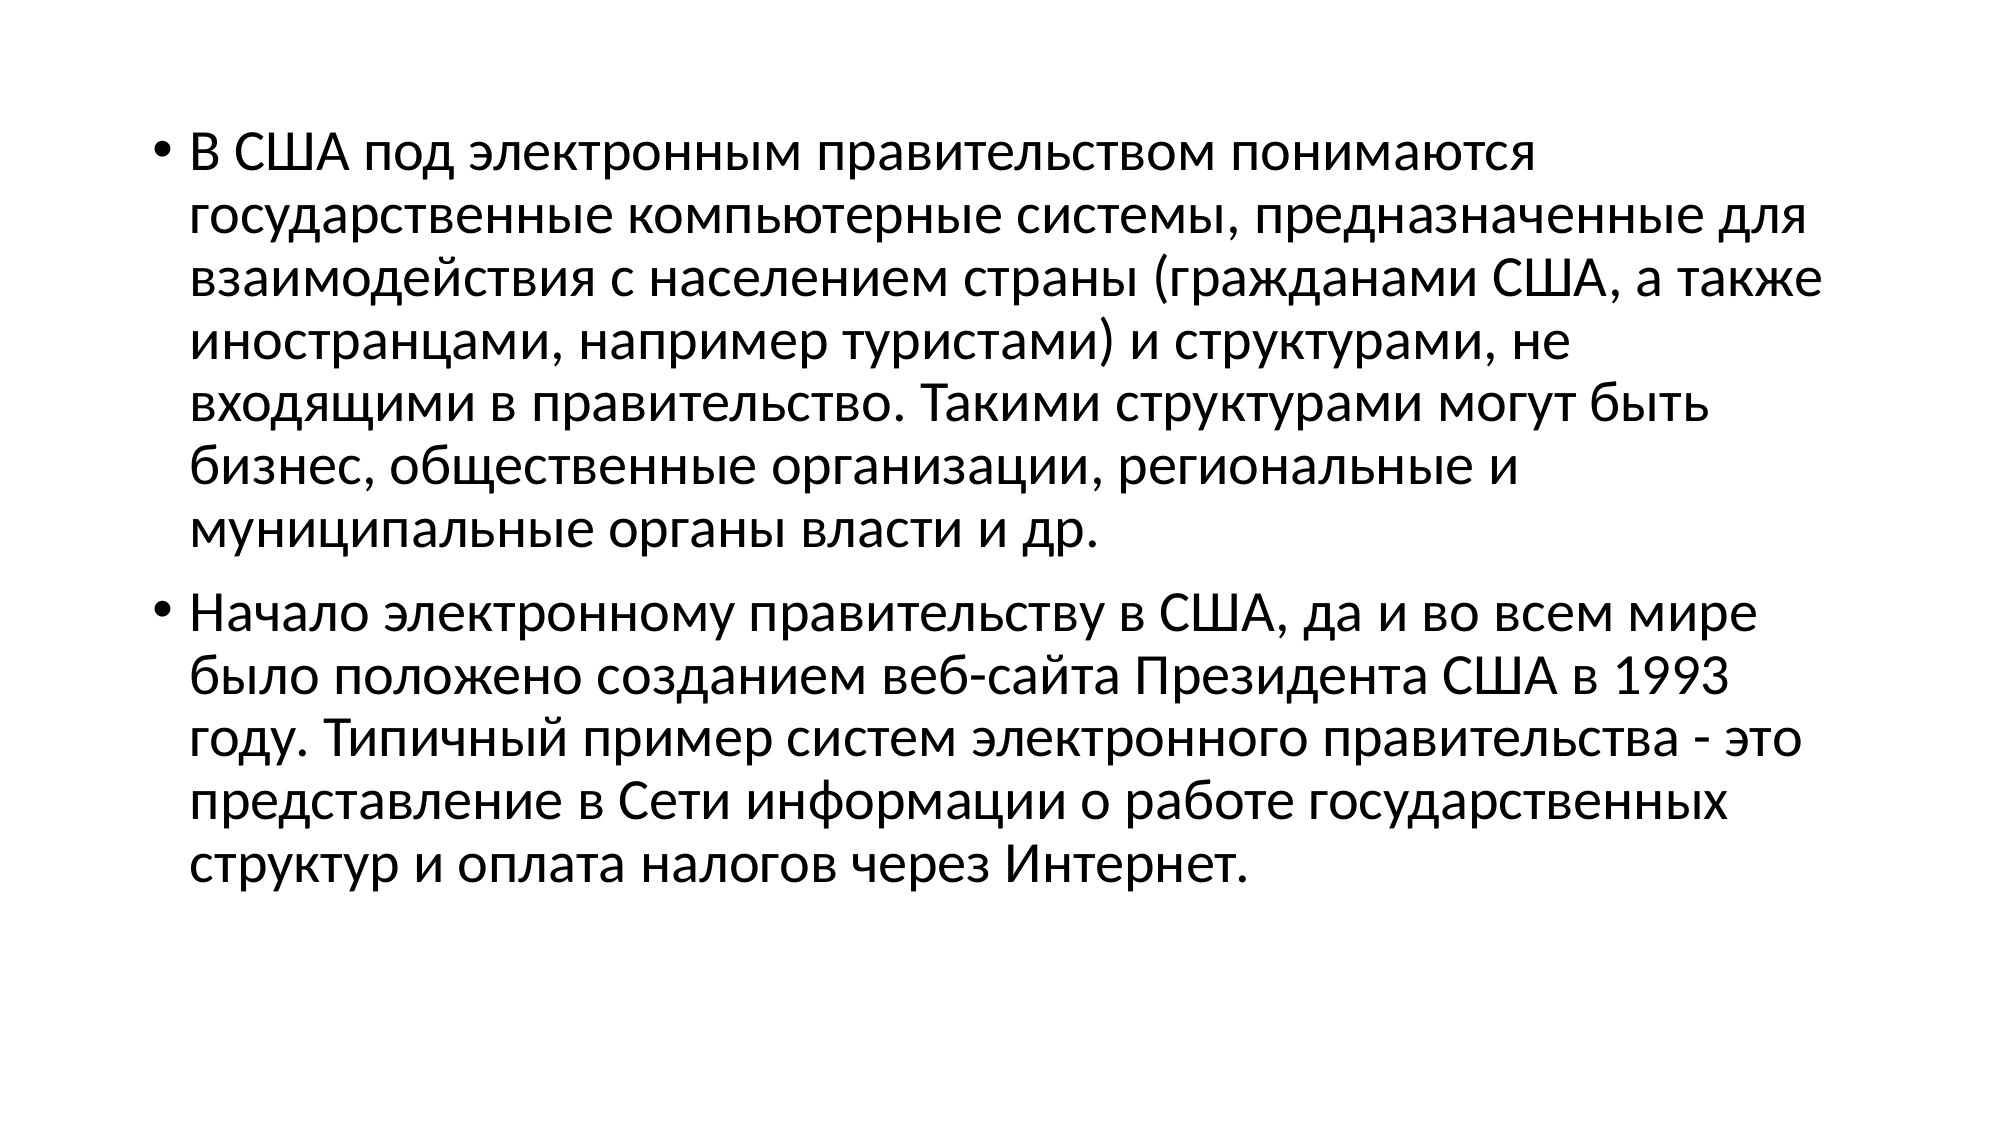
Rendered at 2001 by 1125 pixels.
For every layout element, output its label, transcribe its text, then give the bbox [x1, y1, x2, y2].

list В США под электронным правительством понимаются государственные компьютерные системы, предназначенные для взаимодействия с населением страны (гражданами США, а также иностранцами, например туристами) и структурами, не входящими в правительство. Такими структурами могут быть бизнес, общественные организации, региональные и муниципальные органы власти и др. Начало электронному правительству в США, да и во всем мире было положено созданием веб-сайта Президента США в 1993 году. Типичный пример систем электронного правительства - это представление в Сети информации о работе государственных структур и оплата налогов через Интернет. [137, 112, 1863, 1014]
